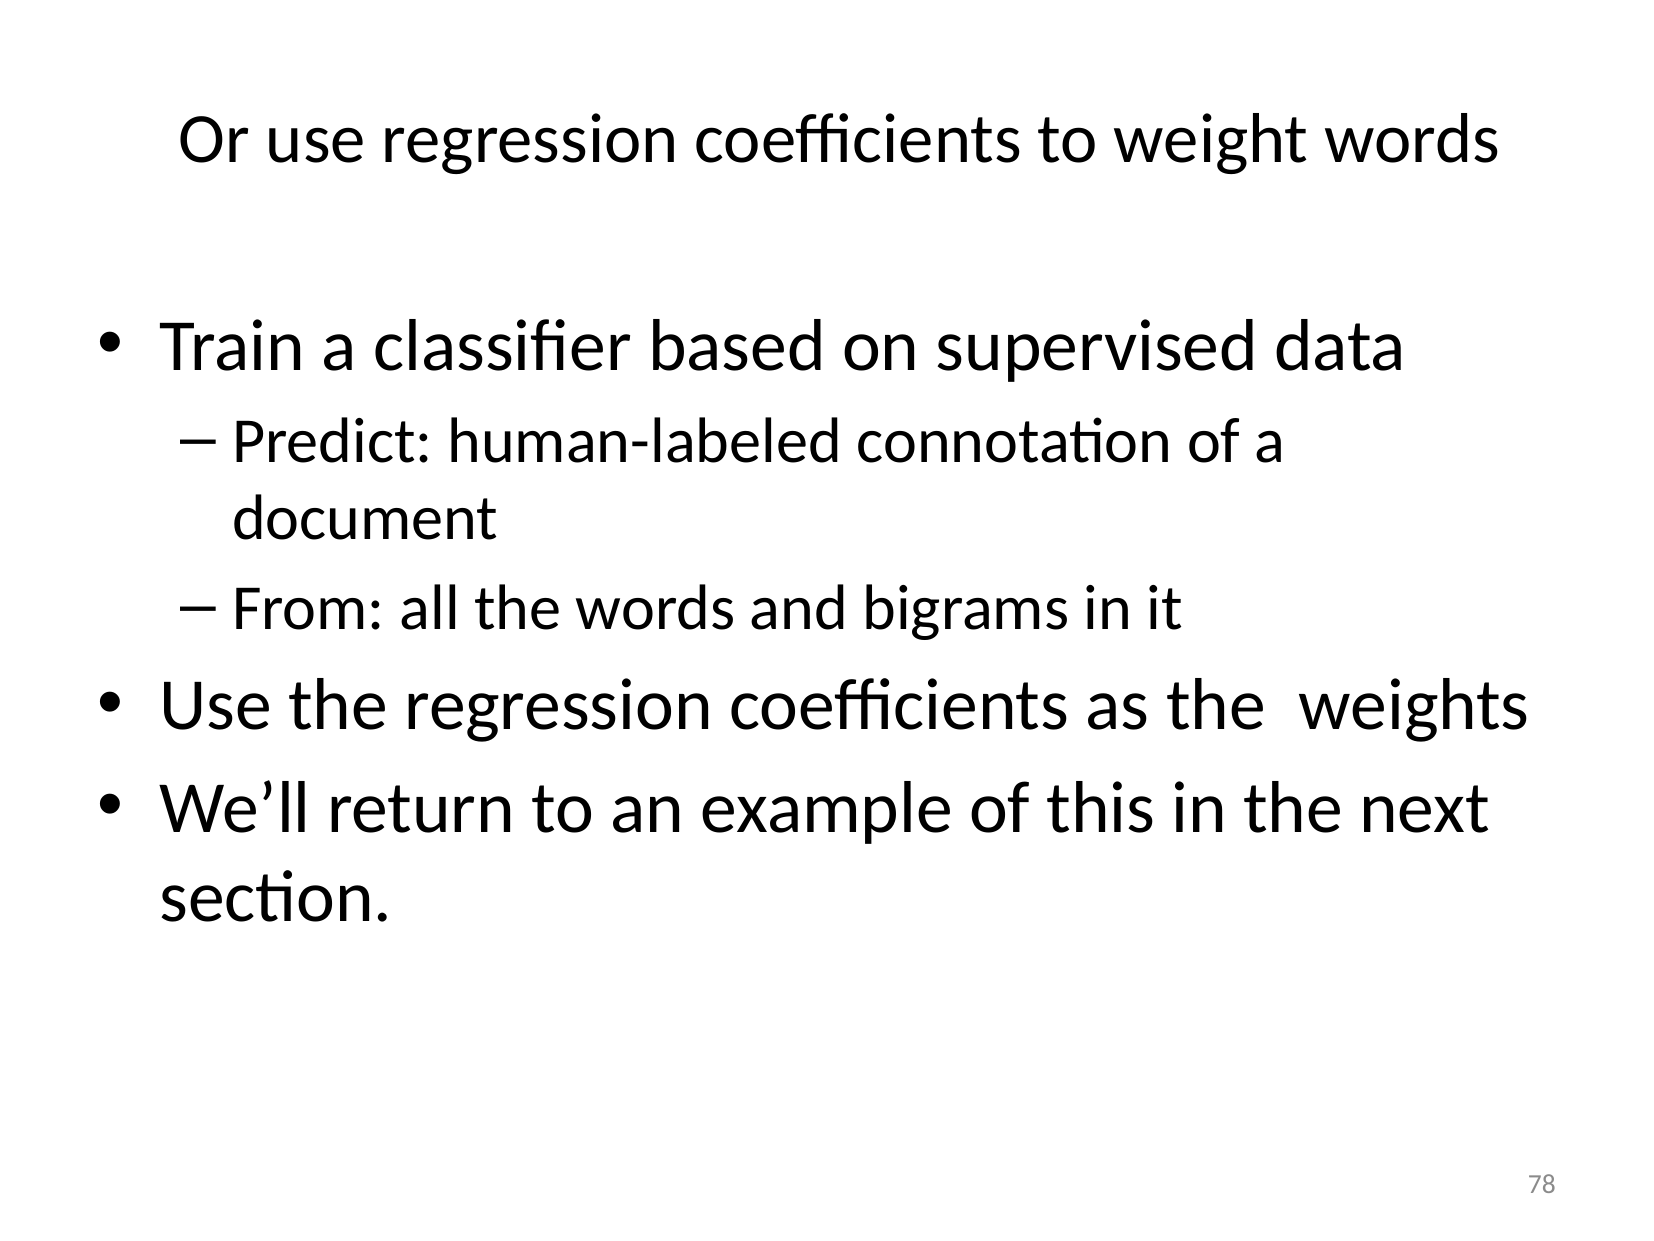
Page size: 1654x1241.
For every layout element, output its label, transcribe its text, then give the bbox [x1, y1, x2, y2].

slide_number 78 [1185, 1149, 1571, 1216]
list Train a classifier based on supervised data Predict: human-labeled connotation of a document From: all the words and bigrams in it Use the regression coefficients as the weights We’ll return to an example of this in the next section. [82, 289, 1571, 1108]
title Or use regression coefficients to weight words [110, 67, 1571, 202]
